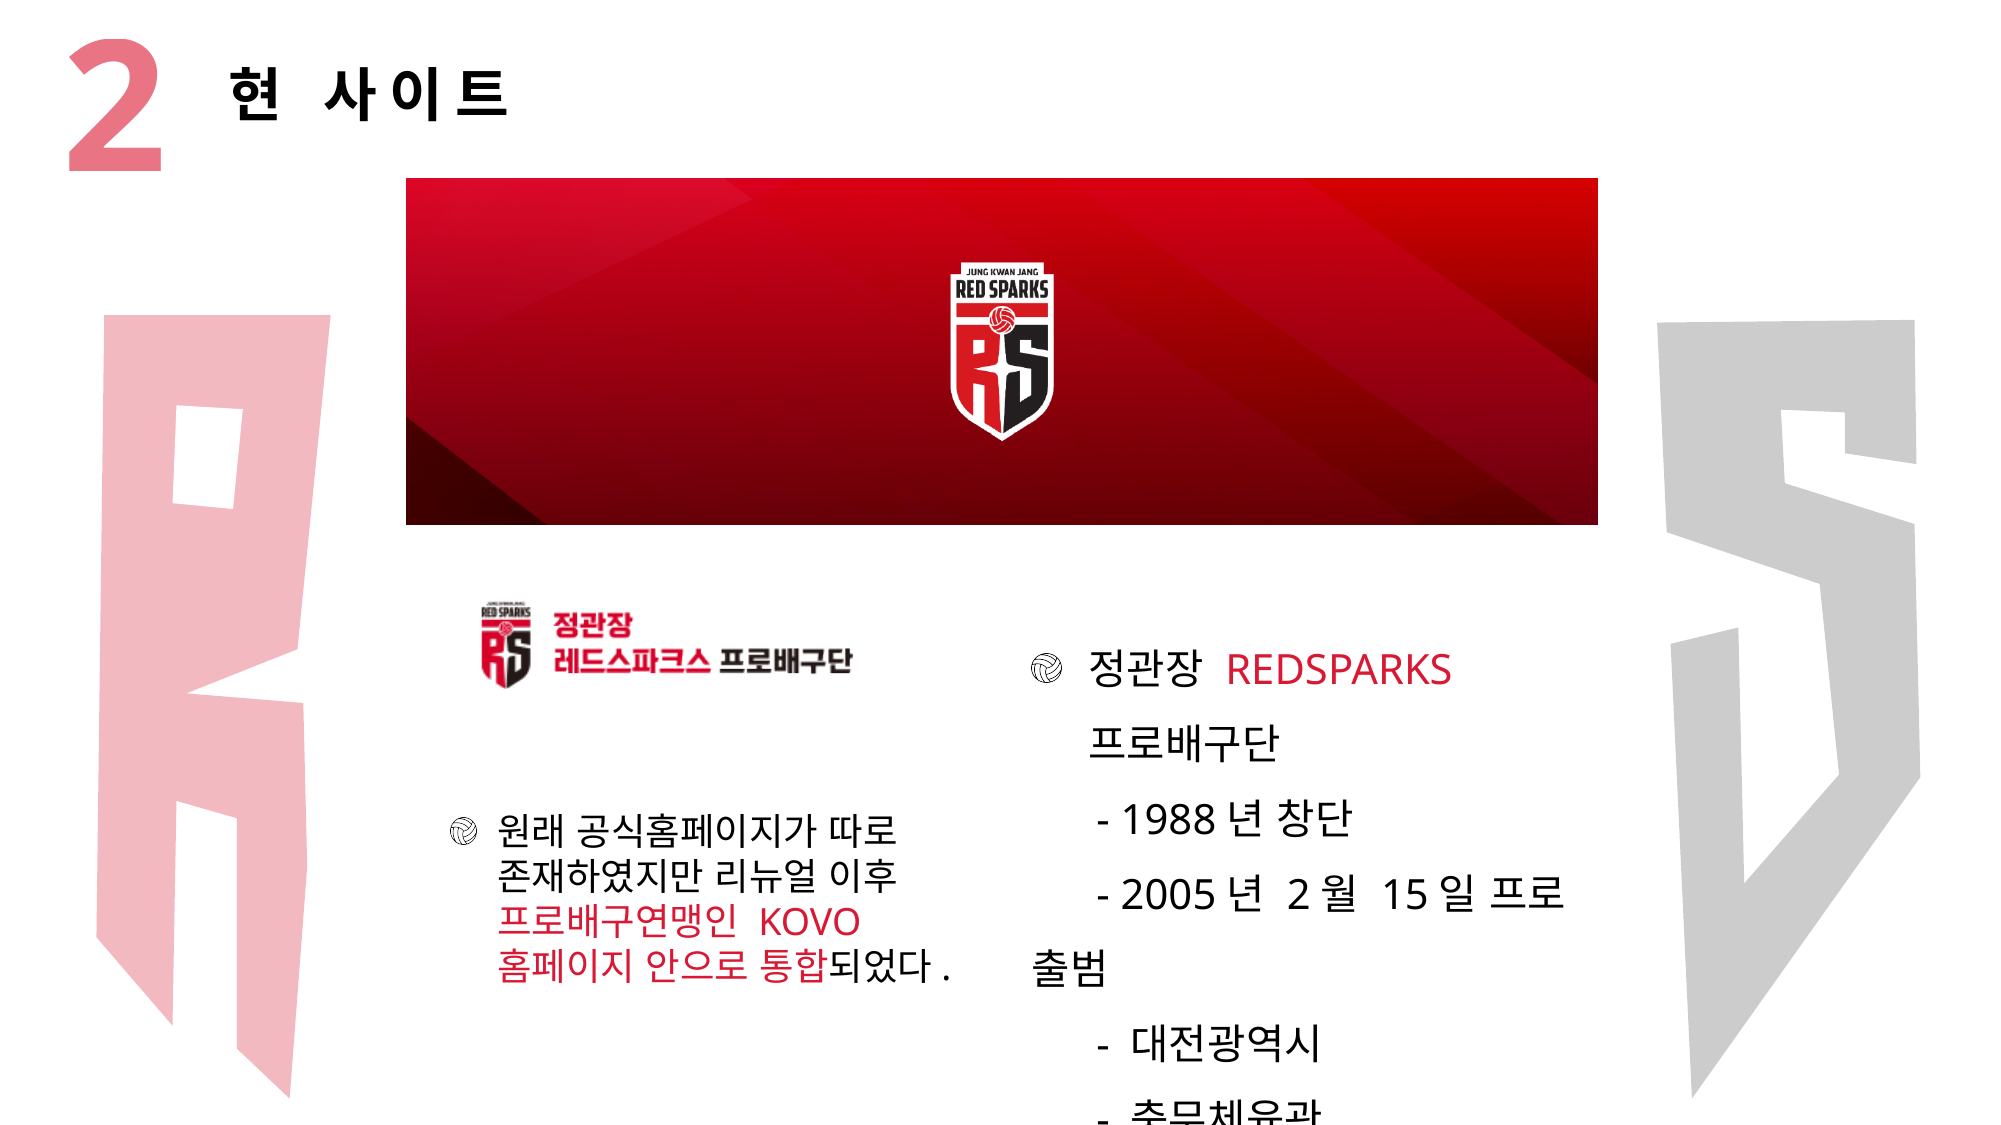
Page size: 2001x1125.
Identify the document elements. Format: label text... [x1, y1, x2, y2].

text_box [96, 315, 1921, 1099]
text_box 2 [47, 0, 242, 216]
picture [406, 178, 1598, 315]
text_box 정관장 REDSPARKS 프로배구단 - 1988년 창단 - 2005년 2월 15일 프로 출범 - 대전광역시 - 충무체육관 [1017, 1099, 1598, 1125]
text_box 현 사이트 [242, 50, 532, 146]
